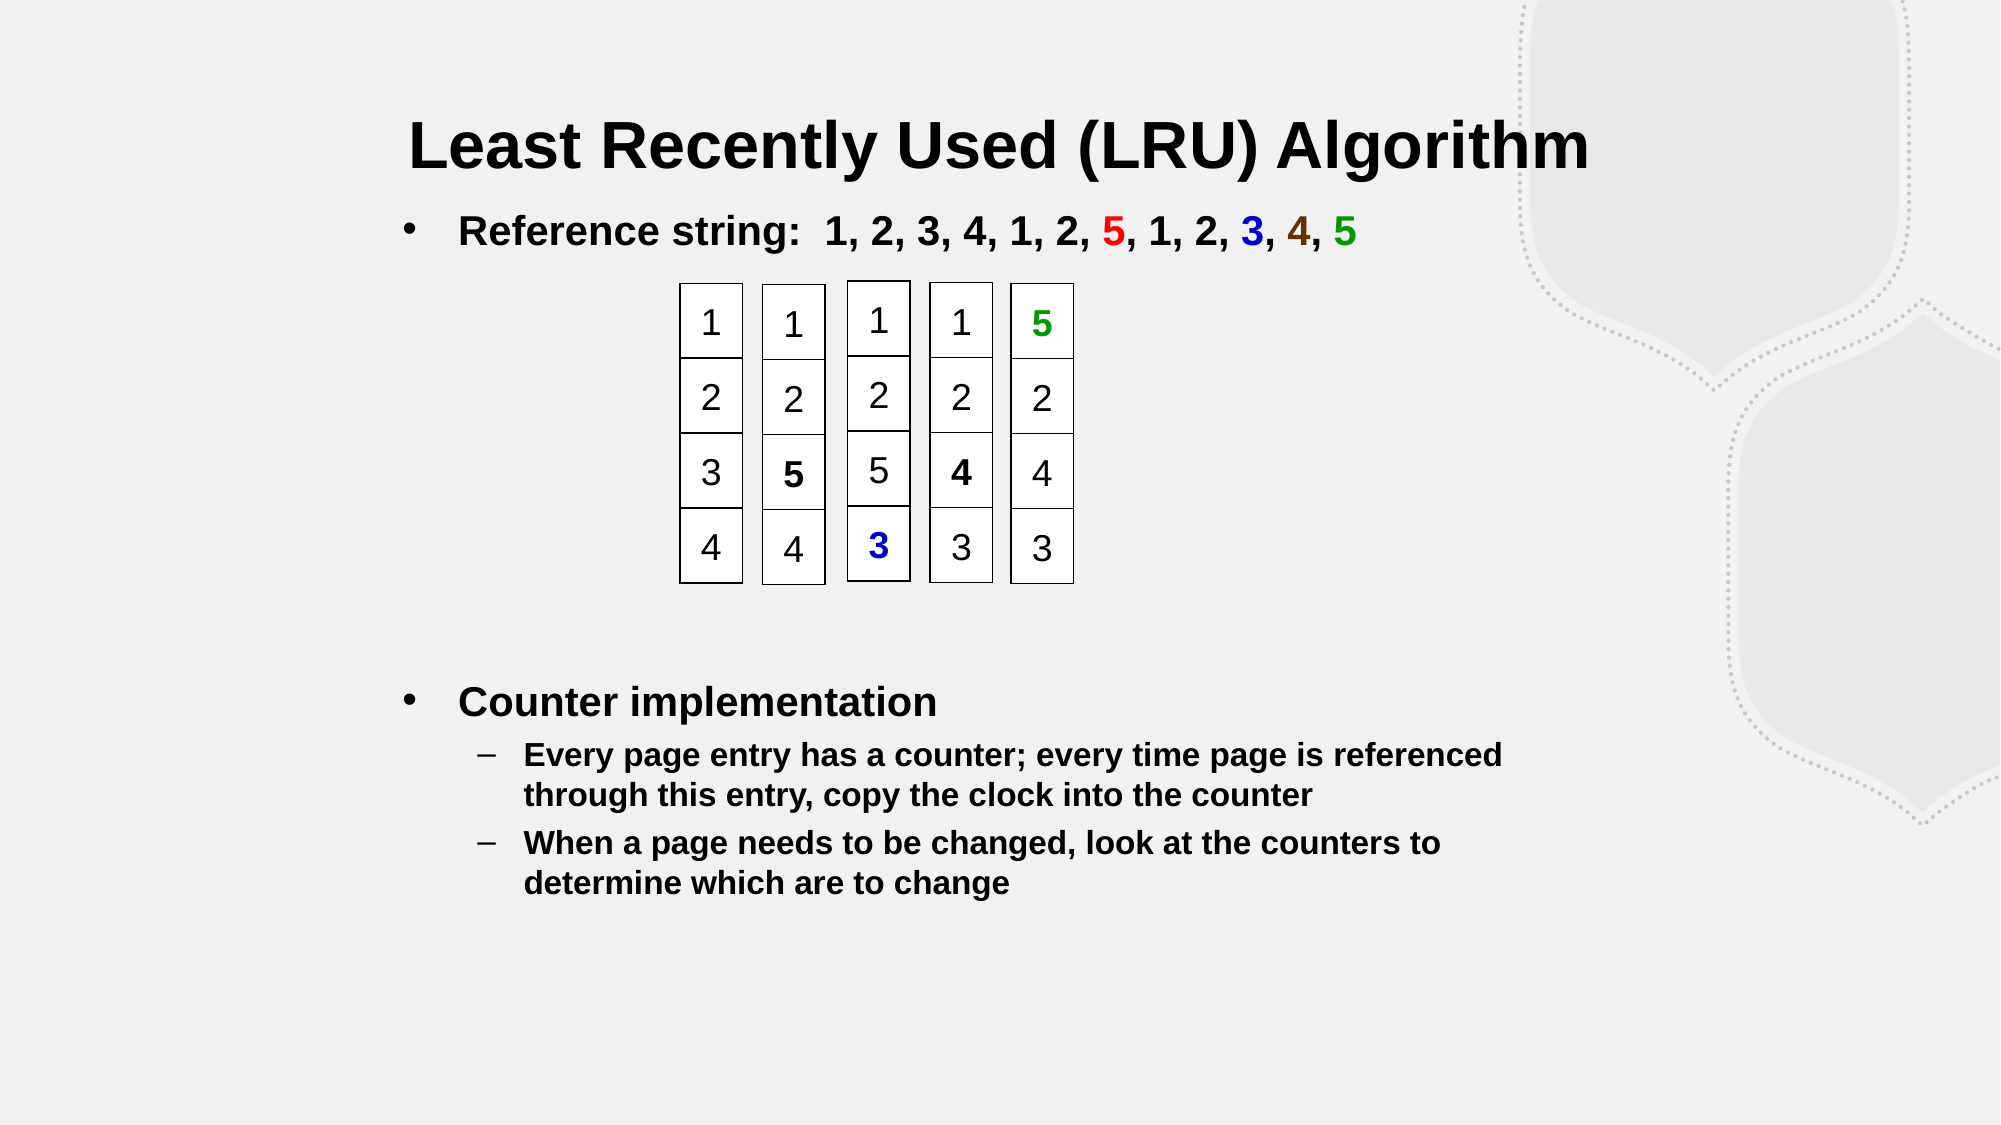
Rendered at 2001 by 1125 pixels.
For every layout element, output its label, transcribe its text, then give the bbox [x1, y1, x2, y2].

text_box 1 [847, 281, 911, 356]
text_box 4 [679, 508, 743, 584]
text_box Reference string: 1, 2, 3, 4, 1, 2, 5, 1, 2, 3, 4, 5 Counter implementation Every page entry has a counter; every time page is referenced through this entry, copy the clock into the counter When a page needs to be changed, look at the counters to determine which are to change [387, 196, 1594, 970]
text_box 1 [930, 282, 993, 357]
text_box 2 [930, 357, 993, 432]
text_box 5 [762, 434, 825, 509]
text_box 2 [679, 358, 743, 433]
text_box Least Recently Used (LRU) Algorithm [362, 47, 1638, 236]
text_box 2 [762, 359, 825, 434]
text_box 2 [847, 356, 911, 431]
text_box 3 [1010, 508, 1074, 584]
text_box 3 [847, 506, 911, 582]
text_box 5 [847, 431, 911, 506]
text_box 4 [762, 509, 825, 585]
text_box 4 [1010, 433, 1074, 508]
text_box 2 [1010, 358, 1074, 433]
text_box 3 [679, 433, 743, 508]
text_box 1 [762, 284, 825, 359]
text_box 1 [679, 283, 743, 358]
text_box 4 [930, 432, 993, 507]
text_box 5 [1010, 283, 1074, 358]
text_box 3 [930, 507, 993, 583]
